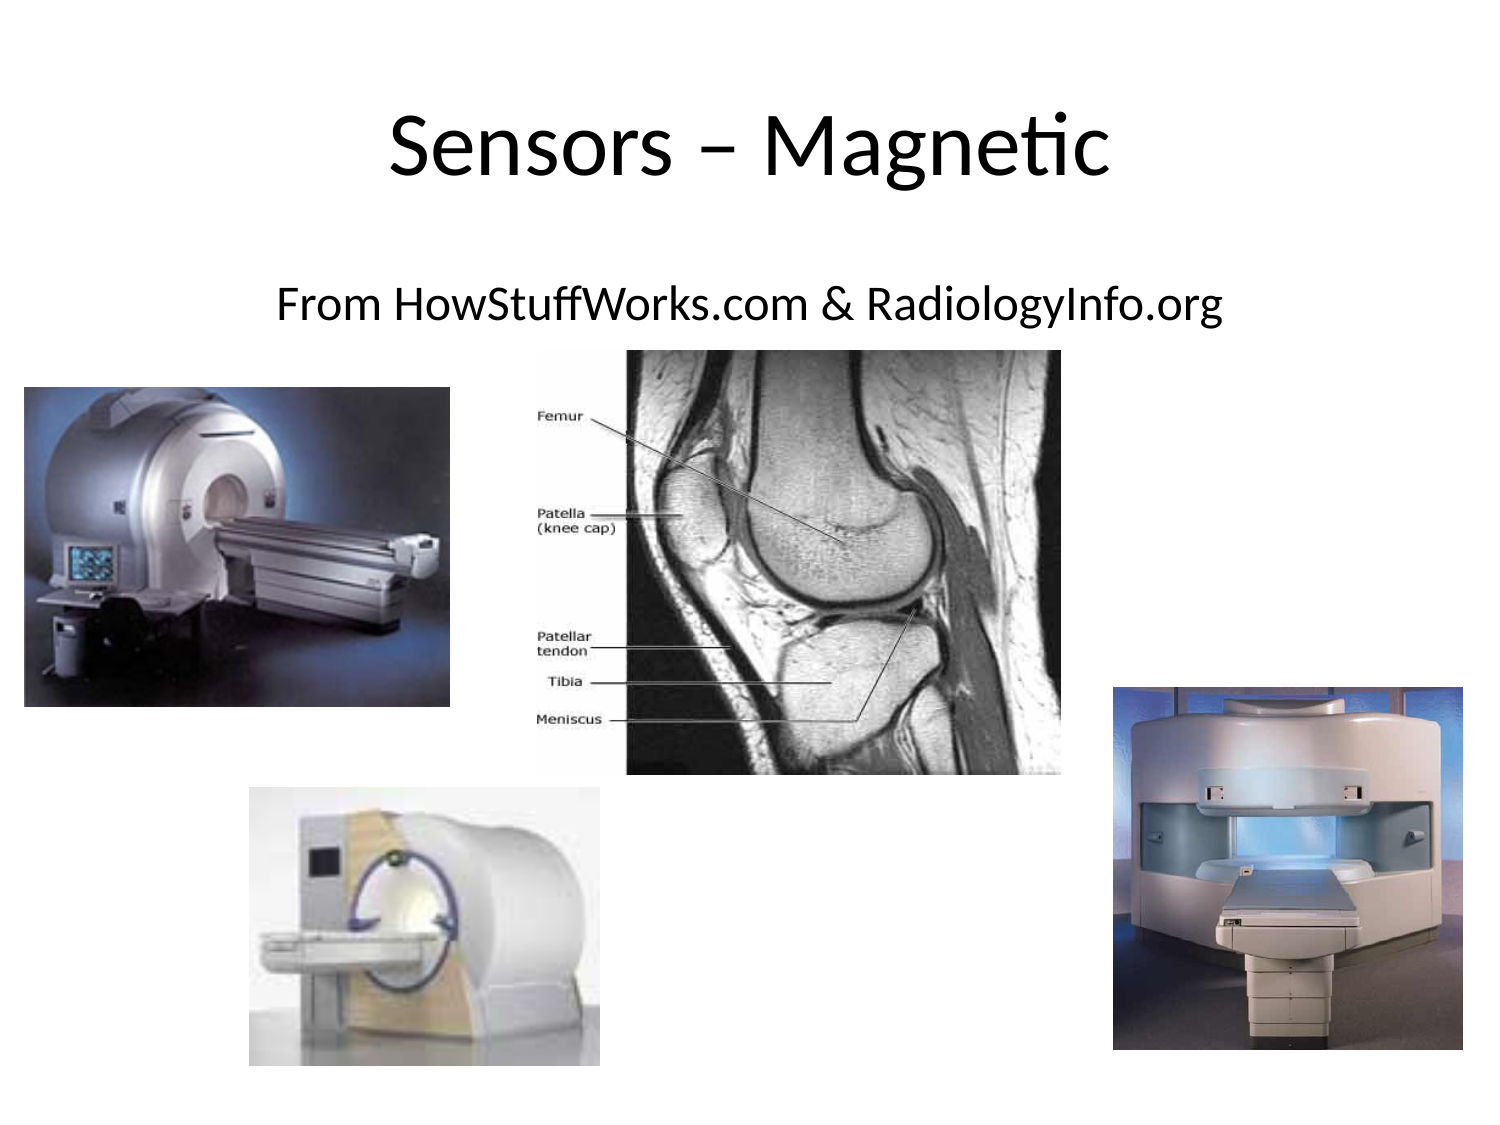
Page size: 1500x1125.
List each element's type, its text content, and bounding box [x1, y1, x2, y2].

picture [537, 349, 1062, 776]
picture [1112, 687, 1463, 1051]
picture [24, 387, 451, 707]
title Sensors – Magnetic [75, 45, 1425, 233]
list From HowStuffWorks.com & RadiologyInfo.org [37, 262, 1463, 1005]
picture [249, 787, 600, 1066]
